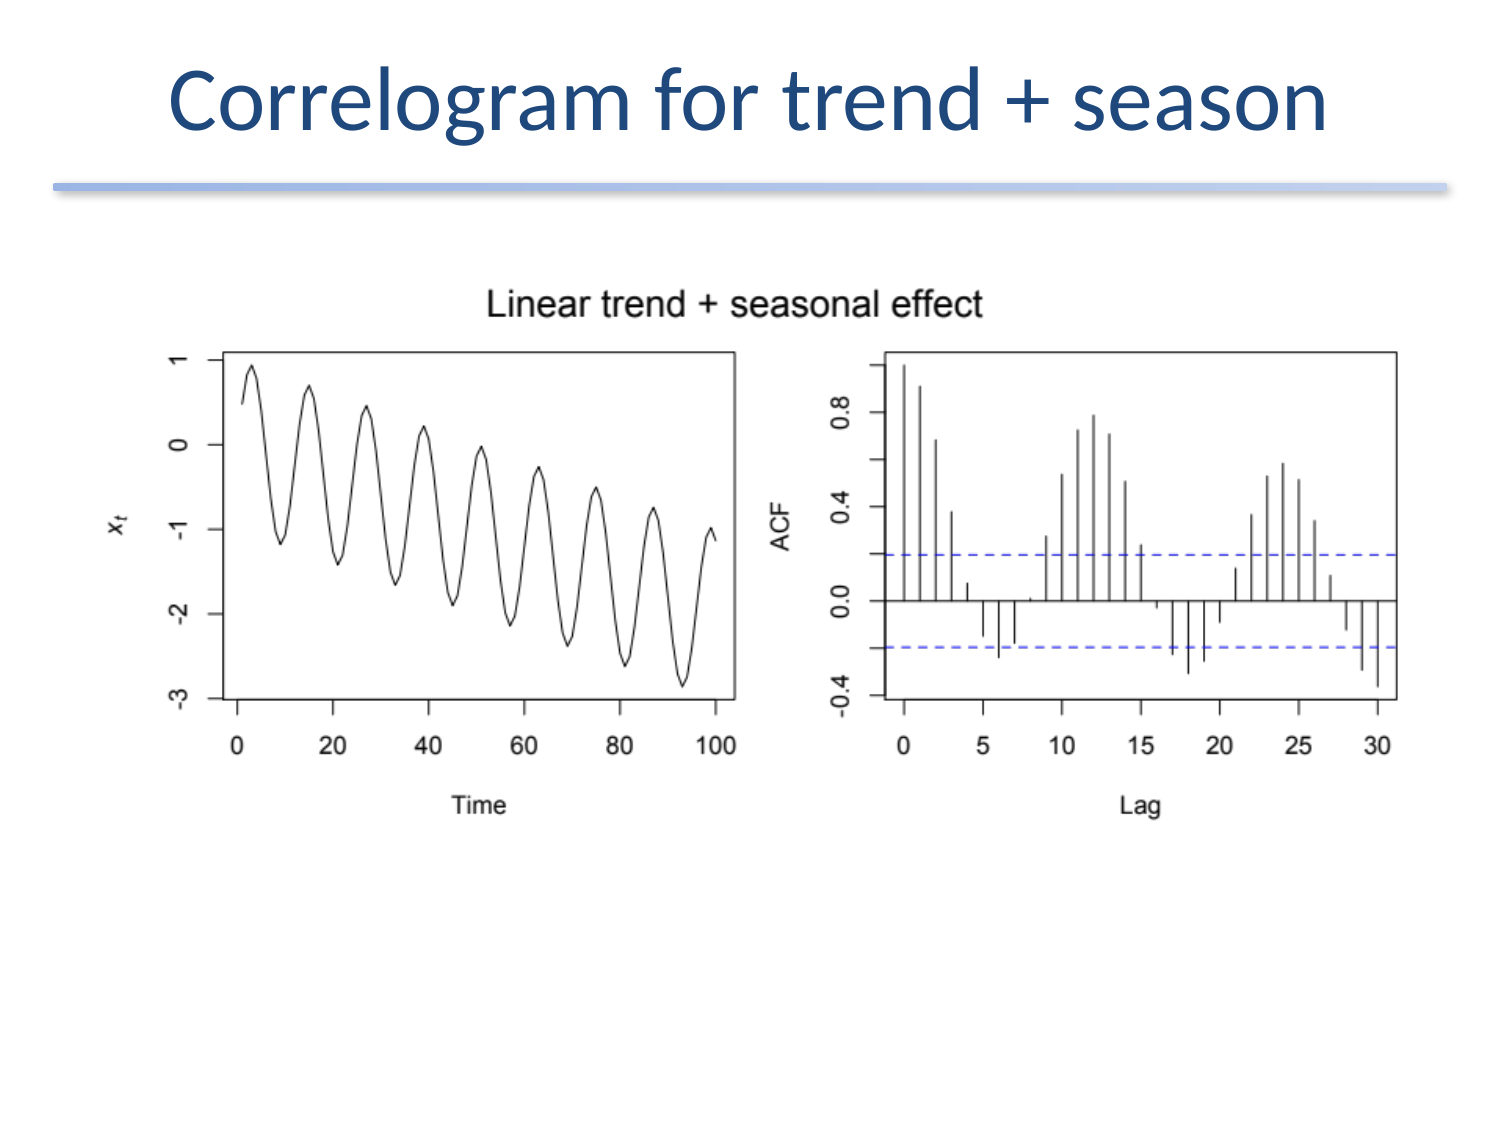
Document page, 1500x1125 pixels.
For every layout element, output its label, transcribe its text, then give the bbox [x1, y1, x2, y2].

text_box [53, 183, 1447, 191]
picture [58, 262, 1409, 863]
title Correlogram for trend + season [0, 0, 1500, 188]
